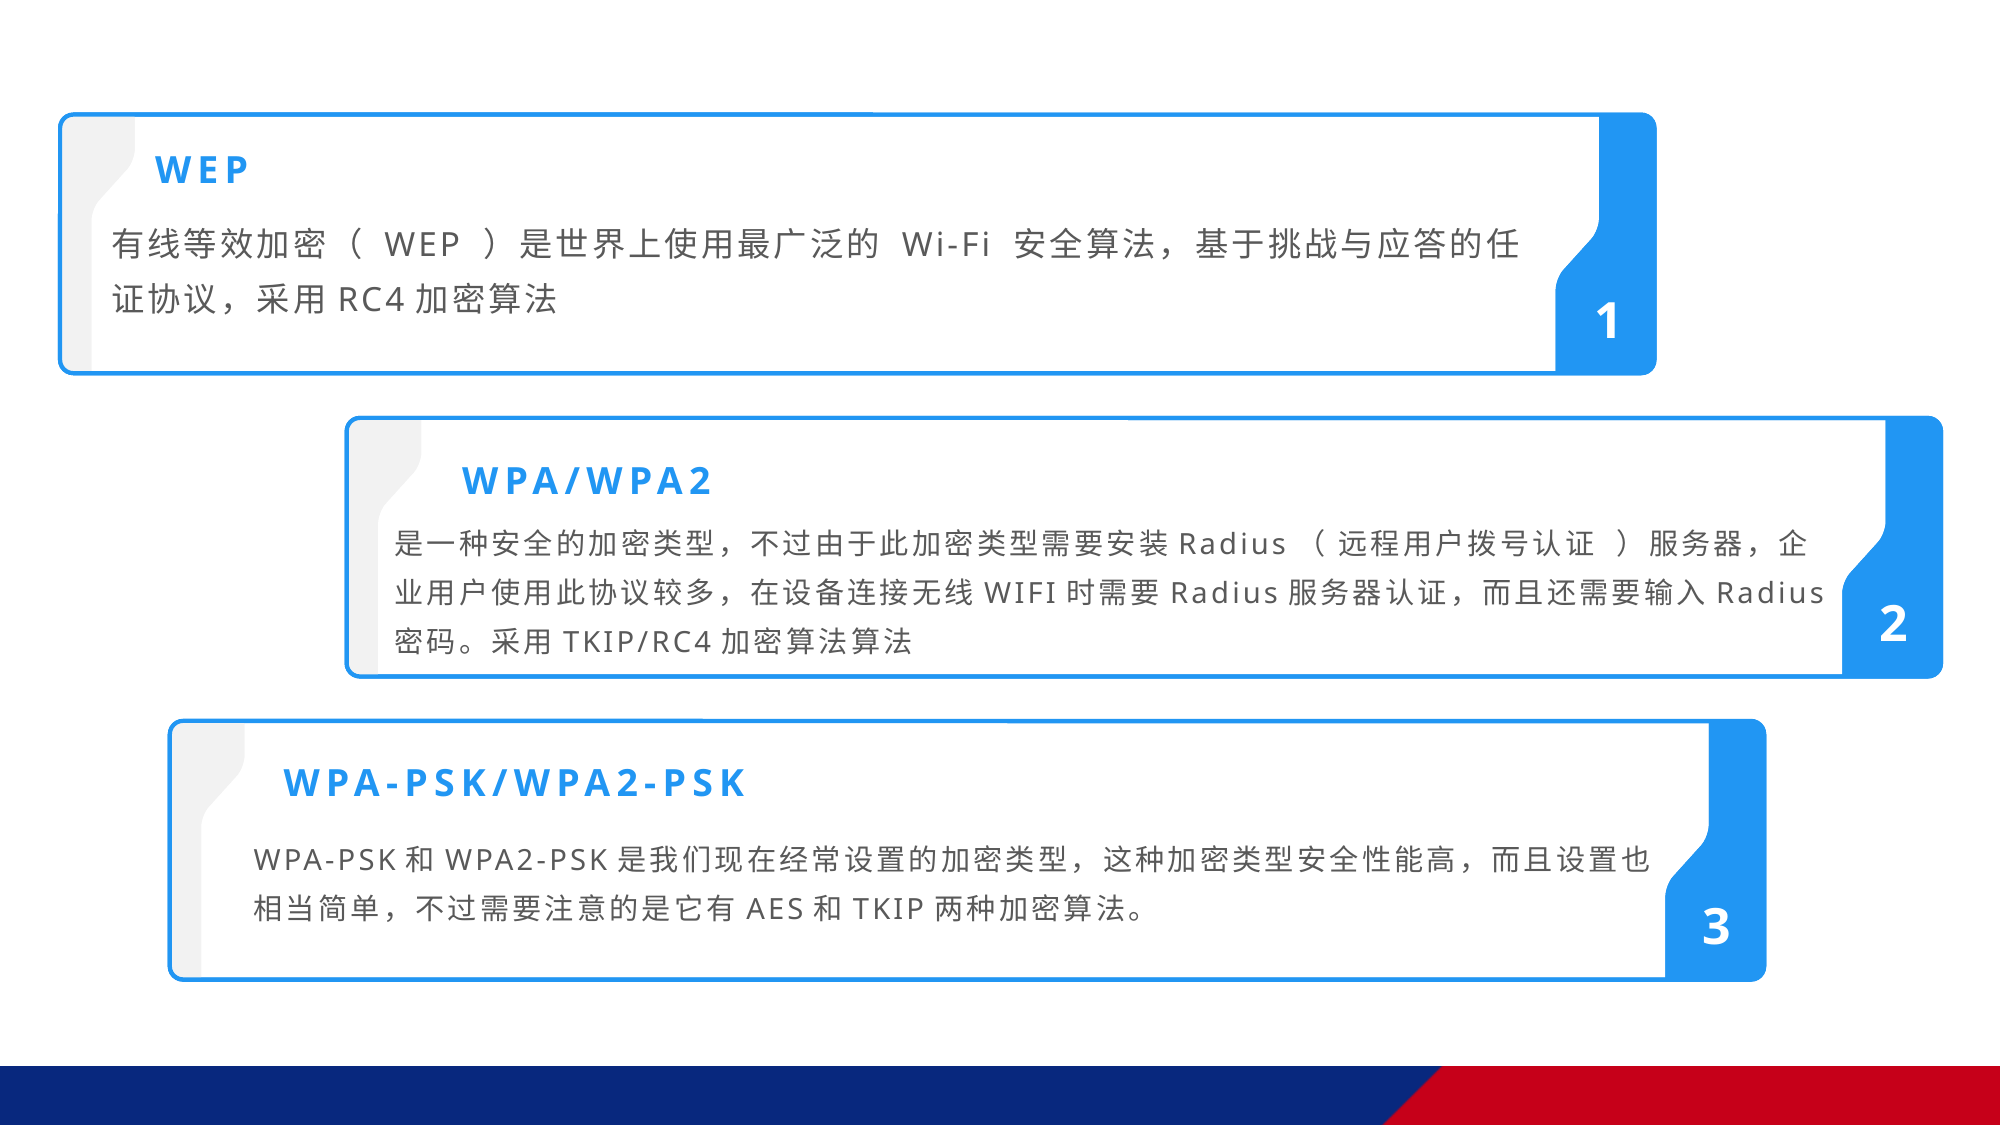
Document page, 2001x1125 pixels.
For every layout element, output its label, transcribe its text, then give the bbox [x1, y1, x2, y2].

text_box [346, 417, 1941, 677]
text_box 是一种安全的加密类型，不过由于此加密类型需要安装Radius（ 远程用户拨号认证 ）服务器，企业用户使用此协议较多，在设备连接无线WIFI时需要Radius服务器认证，而且还需要输入Radius密码。采用TKIP/RC4加密算法算法 [379, 679, 1840, 683]
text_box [169, 720, 1765, 981]
text_box 2 [1941, 584, 1948, 677]
text_box 1 [1655, 280, 1663, 374]
text_box 3 [1765, 887, 1771, 981]
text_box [60, 114, 1655, 374]
